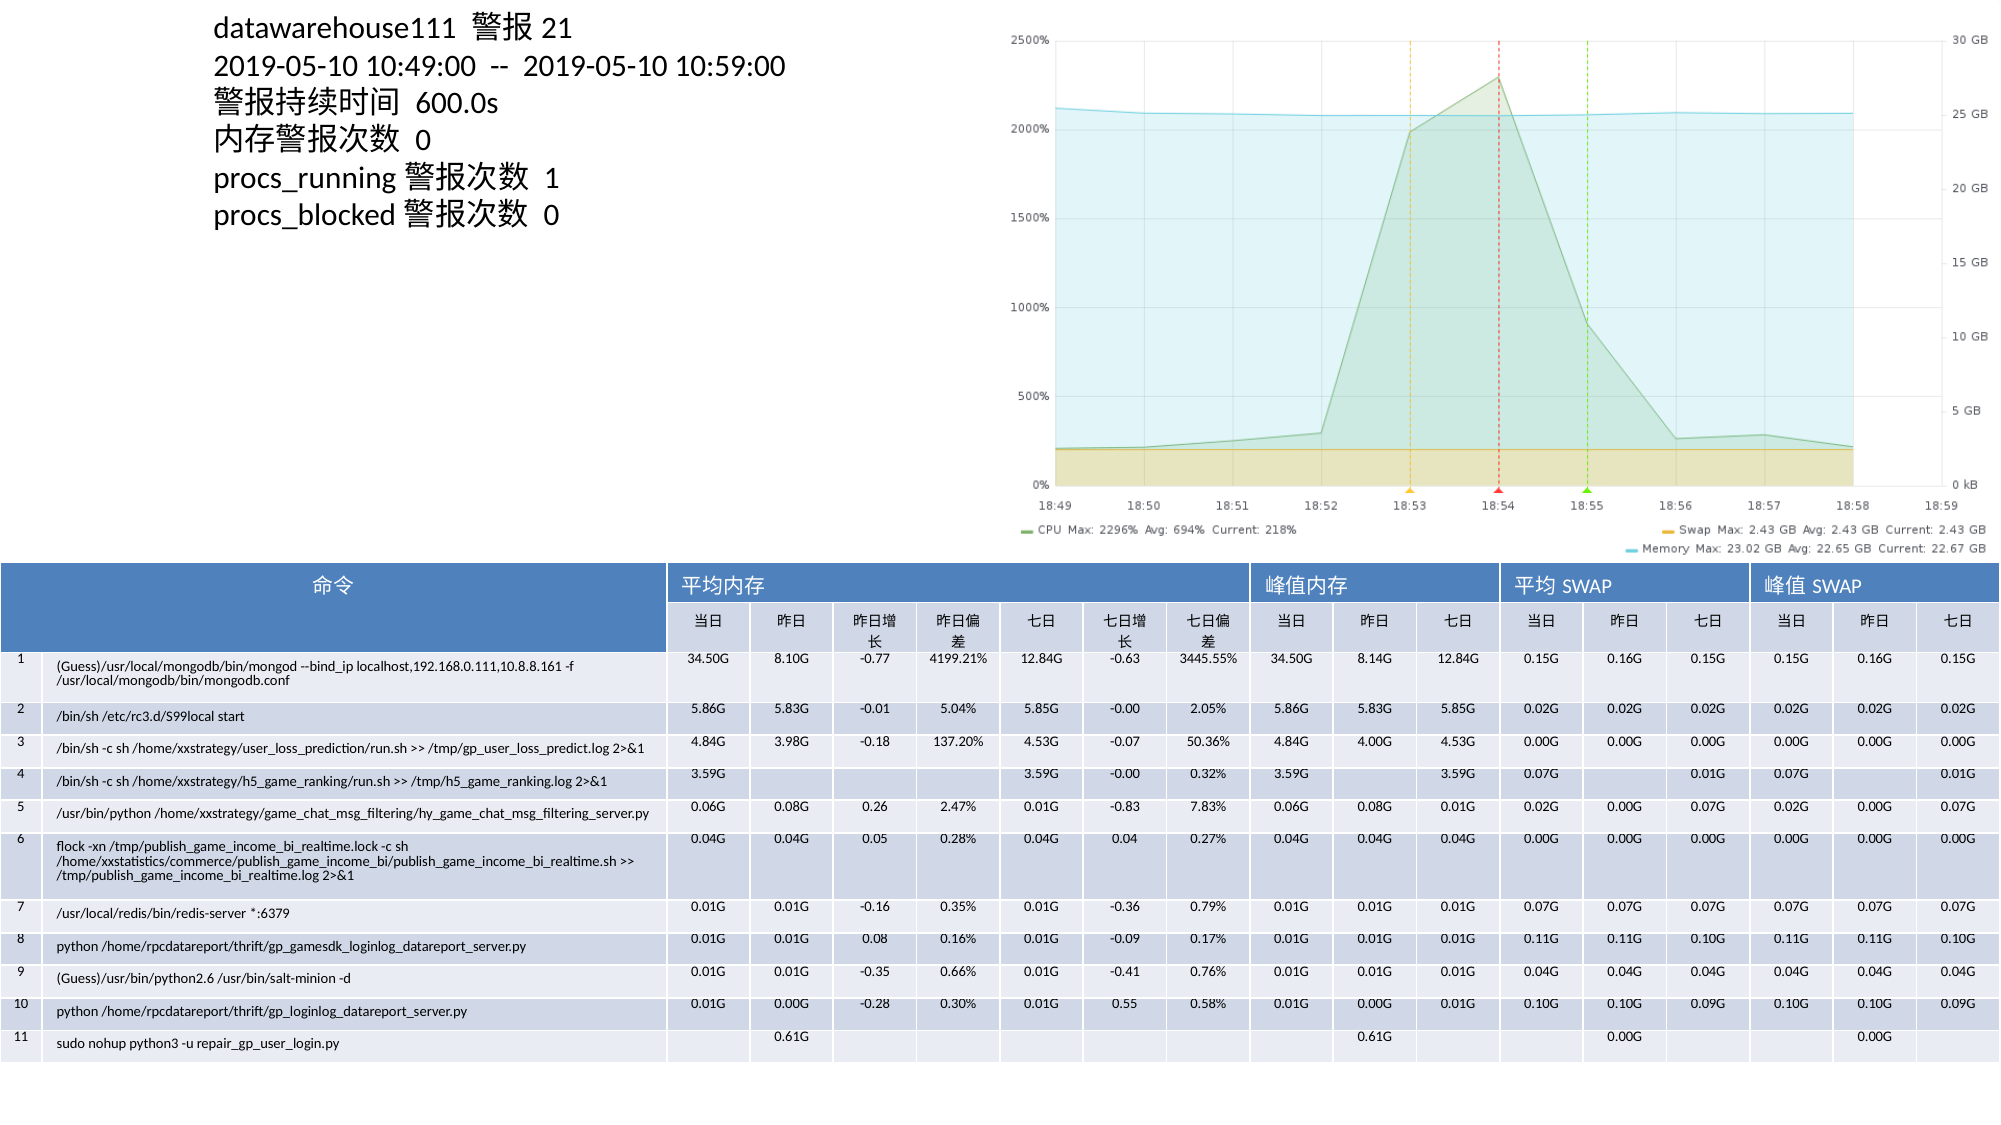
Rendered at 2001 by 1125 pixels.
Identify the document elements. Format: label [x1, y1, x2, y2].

table_cell [1251, 834, 1332, 899]
table_cell [1167, 736, 1249, 767]
picture [999, 0, 2000, 563]
table_cell [751, 769, 832, 799]
table_cell [43, 999, 666, 1030]
table_cell [834, 653, 916, 702]
table_cell [1917, 653, 1999, 702]
table_cell [43, 934, 666, 964]
table_cell [1834, 901, 1916, 932]
table_cell [1334, 999, 1416, 1030]
table_cell [917, 736, 999, 767]
table_cell [1417, 653, 1499, 702]
table_cell [1084, 1031, 1166, 1062]
table_cell [1, 934, 41, 964]
table_cell [1084, 901, 1166, 932]
table_cell [1251, 966, 1332, 997]
table_cell [1584, 801, 1666, 832]
table_cell [1584, 769, 1666, 799]
table_cell [1251, 934, 1332, 964]
table_cell [1917, 934, 1999, 964]
table_cell [1167, 801, 1249, 832]
table_cell [1501, 653, 1582, 702]
table_cell [668, 703, 749, 734]
table_cell [668, 901, 749, 932]
table_cell [668, 934, 749, 964]
table_cell [1084, 703, 1166, 734]
table_cell [751, 736, 832, 767]
table_cell [1751, 801, 1832, 832]
table_cell [1334, 603, 1416, 652]
table_cell [1334, 736, 1416, 767]
table_cell [1, 653, 41, 702]
table_header [1501, 563, 1749, 602]
table_cell [834, 966, 916, 997]
table_cell [1667, 769, 1749, 799]
table_cell [1834, 966, 1916, 997]
table_cell [1251, 769, 1332, 799]
table_cell [1167, 653, 1249, 702]
table_cell [917, 603, 999, 652]
table_cell [917, 703, 999, 734]
text_box [198, 0, 802, 277]
table_cell [917, 834, 999, 899]
table_cell [1251, 603, 1332, 652]
table_cell [1084, 999, 1166, 1030]
table_cell [1001, 653, 1082, 702]
table_cell [1167, 966, 1249, 997]
table_cell [1084, 603, 1166, 652]
table_cell [1167, 603, 1249, 652]
table_cell [834, 999, 916, 1030]
table_cell [1001, 1031, 1082, 1062]
table_cell [1417, 999, 1499, 1030]
table_cell [1417, 934, 1499, 964]
table_cell [1001, 901, 1082, 932]
table_cell [751, 653, 832, 702]
table_cell [668, 736, 749, 767]
table_cell [917, 769, 999, 799]
table_cell [1084, 934, 1166, 964]
table_cell [1251, 703, 1332, 734]
table_cell [751, 834, 832, 899]
table_cell [1084, 801, 1166, 832]
table_cell [1, 901, 41, 932]
table_cell [1251, 653, 1332, 702]
table_cell [1084, 653, 1166, 702]
table_cell [1667, 901, 1749, 932]
table_cell [1834, 801, 1916, 832]
table_cell [1751, 703, 1832, 734]
table_cell [1417, 703, 1499, 734]
table_cell [668, 769, 749, 799]
table_cell [668, 966, 749, 997]
table_cell [834, 834, 916, 899]
table_cell [1334, 901, 1416, 932]
table_cell [1834, 834, 1916, 899]
table_cell [1251, 736, 1332, 767]
table_cell [668, 653, 749, 702]
table_cell [1167, 901, 1249, 932]
table_cell [1584, 703, 1666, 734]
table_header [668, 563, 1249, 602]
table_cell [1501, 966, 1582, 997]
table_cell [1501, 834, 1582, 899]
table_cell [1167, 834, 1249, 899]
table_cell [1417, 801, 1499, 832]
table_cell [1584, 603, 1666, 652]
table_cell [1334, 1031, 1416, 1062]
table_cell [1501, 934, 1582, 964]
table_cell [834, 769, 916, 799]
table_cell [668, 603, 749, 652]
table_cell [1917, 703, 1999, 734]
table_cell [1667, 801, 1749, 832]
table_cell [1417, 834, 1499, 899]
table_cell [917, 653, 999, 702]
table_cell [1667, 736, 1749, 767]
table_cell [1334, 801, 1416, 832]
table_header [1251, 563, 1499, 602]
table_cell [1751, 603, 1832, 652]
table_cell [917, 901, 999, 932]
table_cell [834, 736, 916, 767]
table_cell [1084, 834, 1166, 899]
table_cell [1751, 1031, 1832, 1062]
table_cell [1834, 703, 1916, 734]
table_cell [1751, 966, 1832, 997]
table_cell [43, 966, 666, 997]
table_cell [1751, 736, 1832, 767]
table_cell [1417, 769, 1499, 799]
table_cell [1001, 801, 1082, 832]
table_cell [1501, 1031, 1582, 1062]
table_cell [1, 736, 41, 767]
table_cell [1417, 736, 1499, 767]
table_cell [1667, 834, 1749, 899]
table_cell [917, 966, 999, 997]
table_cell [1834, 603, 1916, 652]
table_cell [1084, 736, 1166, 767]
table_cell [1584, 966, 1666, 997]
table_cell [917, 1031, 999, 1062]
table_cell [917, 801, 999, 832]
table_cell [1417, 901, 1499, 932]
table_cell [1, 703, 41, 734]
table_cell [1917, 736, 1999, 767]
table_cell [1001, 934, 1082, 964]
table_cell [751, 603, 832, 652]
table_cell [1334, 703, 1416, 734]
table_cell [751, 934, 832, 964]
table_cell [1334, 769, 1416, 799]
table_cell [1667, 999, 1749, 1030]
table_cell [1417, 966, 1499, 997]
table_cell [1751, 653, 1832, 702]
table_cell [751, 801, 832, 832]
table_cell [1834, 653, 1916, 702]
table_cell [751, 901, 832, 932]
table_cell [1501, 999, 1582, 1030]
table_cell [751, 1031, 832, 1062]
table_cell [917, 999, 999, 1030]
table_cell [1167, 1031, 1249, 1062]
table_cell [1667, 934, 1749, 964]
table_cell [1, 966, 41, 997]
table_cell [1751, 834, 1832, 899]
table_cell [1084, 769, 1166, 799]
table_cell [1001, 769, 1082, 799]
table_cell [1334, 834, 1416, 899]
table_cell [1667, 1031, 1749, 1062]
table_cell [1667, 703, 1749, 734]
table_cell [1584, 834, 1666, 899]
table_cell [751, 703, 832, 734]
table_cell [834, 1031, 916, 1062]
table_cell [1167, 934, 1249, 964]
table_cell [751, 999, 832, 1030]
table_cell [1251, 801, 1332, 832]
table_cell [1, 834, 41, 899]
table_cell [43, 769, 666, 799]
table_cell [1917, 603, 1999, 652]
table_cell [1501, 736, 1582, 767]
table_cell [1667, 966, 1749, 997]
table_cell [1001, 736, 1082, 767]
table_cell [1917, 999, 1999, 1030]
table_header [1, 563, 666, 652]
table_cell [1001, 703, 1082, 734]
table_cell [668, 834, 749, 899]
table_cell [1334, 966, 1416, 997]
table_cell [1251, 999, 1332, 1030]
table_cell [1417, 1031, 1499, 1062]
table_cell [1251, 901, 1332, 932]
table_cell [1584, 999, 1666, 1030]
table_cell [43, 901, 666, 932]
table_cell [1167, 999, 1249, 1030]
table_cell [1, 1031, 41, 1062]
table_cell [1834, 934, 1916, 964]
table_cell [834, 901, 916, 932]
table_cell [1084, 966, 1166, 997]
table_cell [1917, 834, 1999, 899]
table_cell [1584, 934, 1666, 964]
table_cell [1, 801, 41, 832]
table_cell [43, 653, 666, 702]
table_cell [1584, 901, 1666, 932]
table_cell [43, 1031, 666, 1062]
table_cell [1001, 999, 1082, 1030]
table_cell [1917, 966, 1999, 997]
table_cell [1917, 801, 1999, 832]
table_cell [1917, 901, 1999, 932]
table_cell [1584, 1031, 1666, 1062]
table_cell [917, 934, 999, 964]
table_cell [1167, 703, 1249, 734]
table_cell [1501, 769, 1582, 799]
table_cell [834, 703, 916, 734]
table_cell [751, 966, 832, 997]
table_cell [1834, 769, 1916, 799]
table_cell [1834, 1031, 1916, 1062]
table_cell [1751, 934, 1832, 964]
table_cell [1334, 653, 1416, 702]
table_cell [668, 801, 749, 832]
table_cell [834, 603, 916, 652]
table_cell [834, 934, 916, 964]
table_cell [1501, 801, 1582, 832]
table_cell [1501, 603, 1582, 652]
table_header [1751, 563, 1999, 602]
table_cell [1667, 603, 1749, 652]
table_cell [43, 801, 666, 832]
table_cell [1751, 769, 1832, 799]
table_cell [43, 703, 666, 734]
table_cell [1167, 769, 1249, 799]
table_cell [1501, 703, 1582, 734]
table_cell [1001, 603, 1082, 652]
table_cell [1417, 603, 1499, 652]
table_cell [1501, 901, 1582, 932]
table_cell [1, 999, 41, 1030]
table_cell [1751, 901, 1832, 932]
table_cell [1834, 736, 1916, 767]
table_cell [668, 1031, 749, 1062]
table_cell [1751, 999, 1832, 1030]
table_cell [668, 999, 749, 1030]
table_cell [1001, 966, 1082, 997]
table_cell [1917, 1031, 1999, 1062]
table_cell [1001, 834, 1082, 899]
table_cell [1334, 934, 1416, 964]
table_cell [1, 769, 41, 799]
table_cell [834, 801, 916, 832]
table_cell [1584, 736, 1666, 767]
table_cell [1584, 653, 1666, 702]
table_cell [1251, 1031, 1332, 1062]
table_cell [1917, 769, 1999, 799]
table_cell [43, 736, 666, 767]
table_cell [43, 834, 666, 899]
table_cell [1834, 999, 1916, 1030]
table_cell [1667, 653, 1749, 702]
